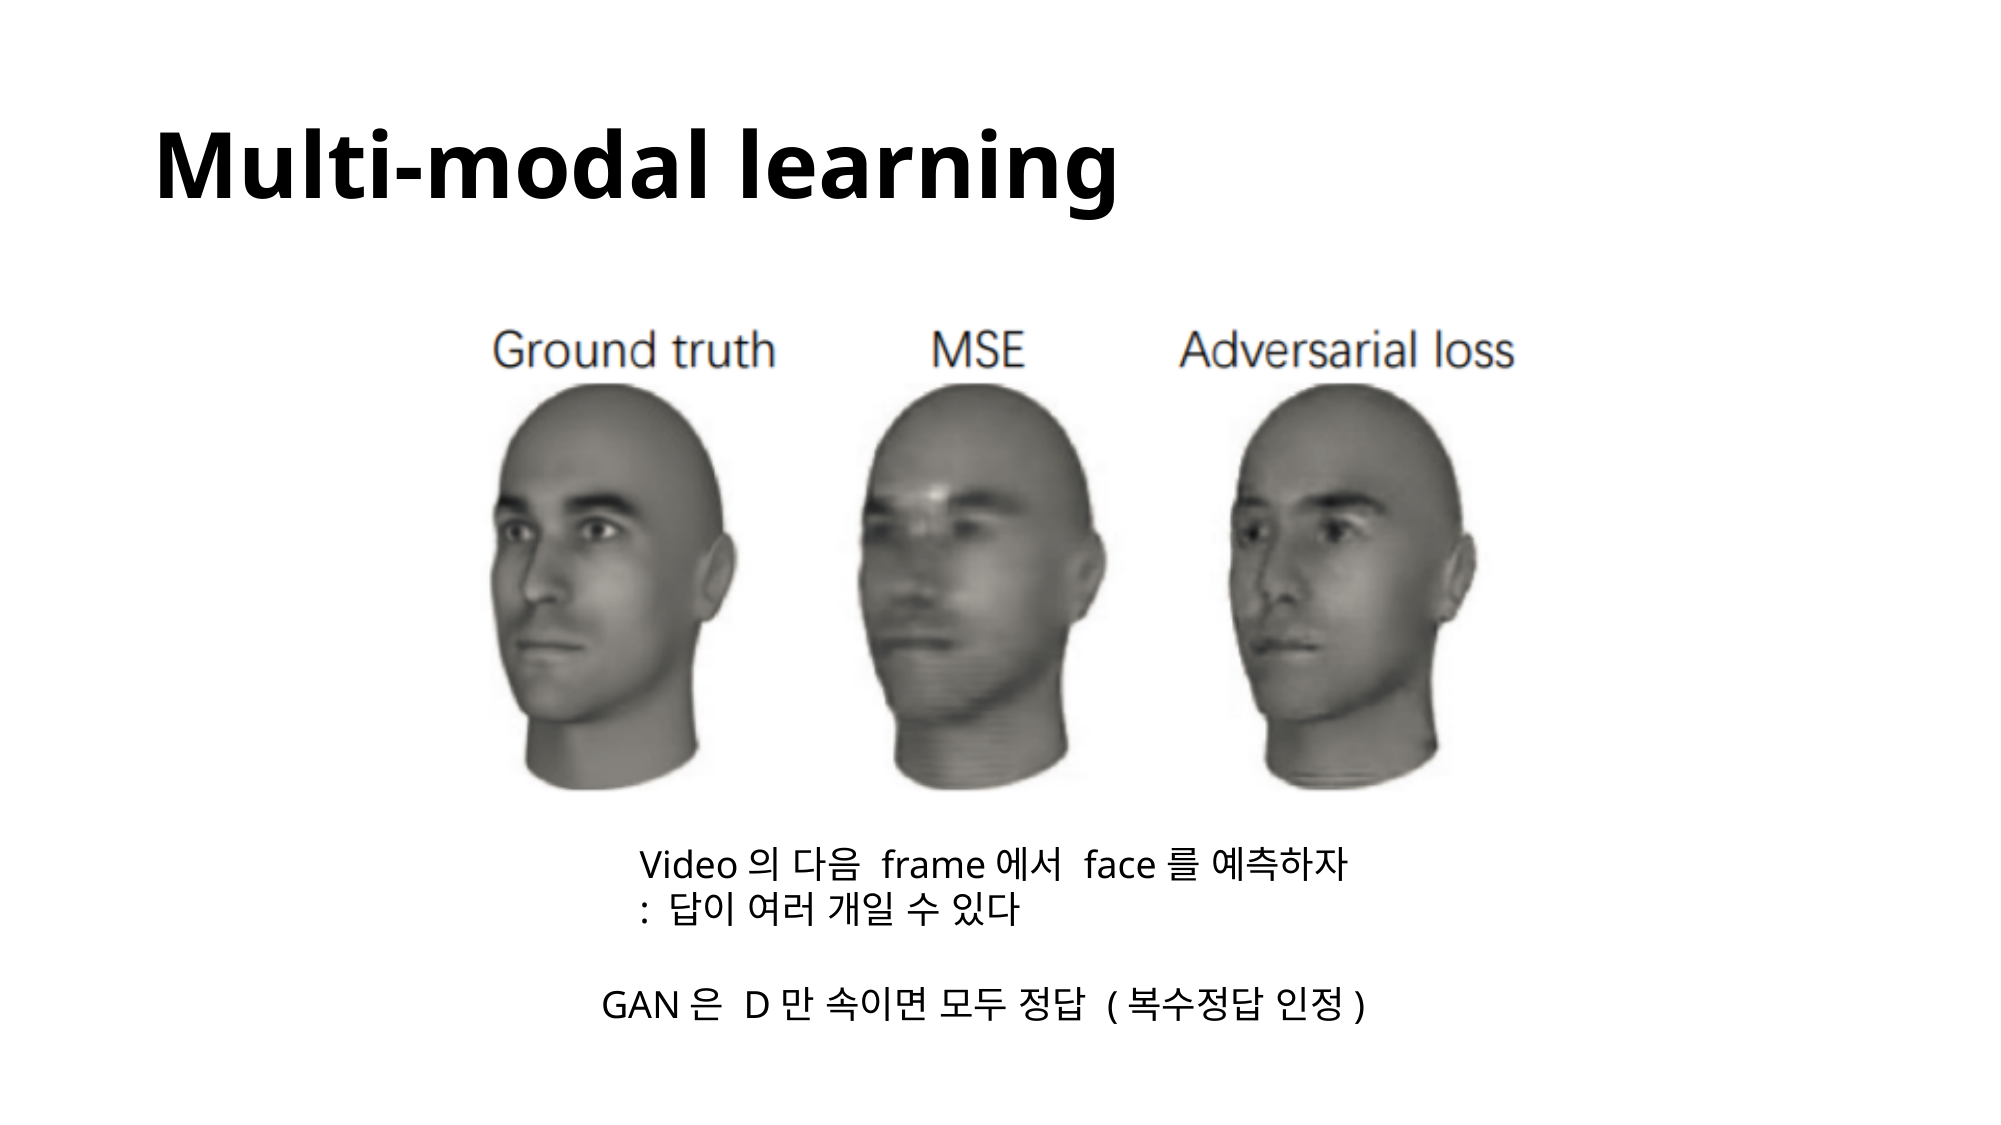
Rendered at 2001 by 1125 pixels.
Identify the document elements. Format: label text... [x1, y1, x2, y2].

picture [405, 290, 1595, 834]
title Multi-modal learning [137, 59, 1863, 278]
text_box Video의 다음 frame에서 face를 예측하자 : 답이 여러 개일 수 있다 [624, 834, 1375, 939]
text_box GAN은 D만 속이면 모두 정답 (복수정답 인정) [586, 973, 1414, 1033]
